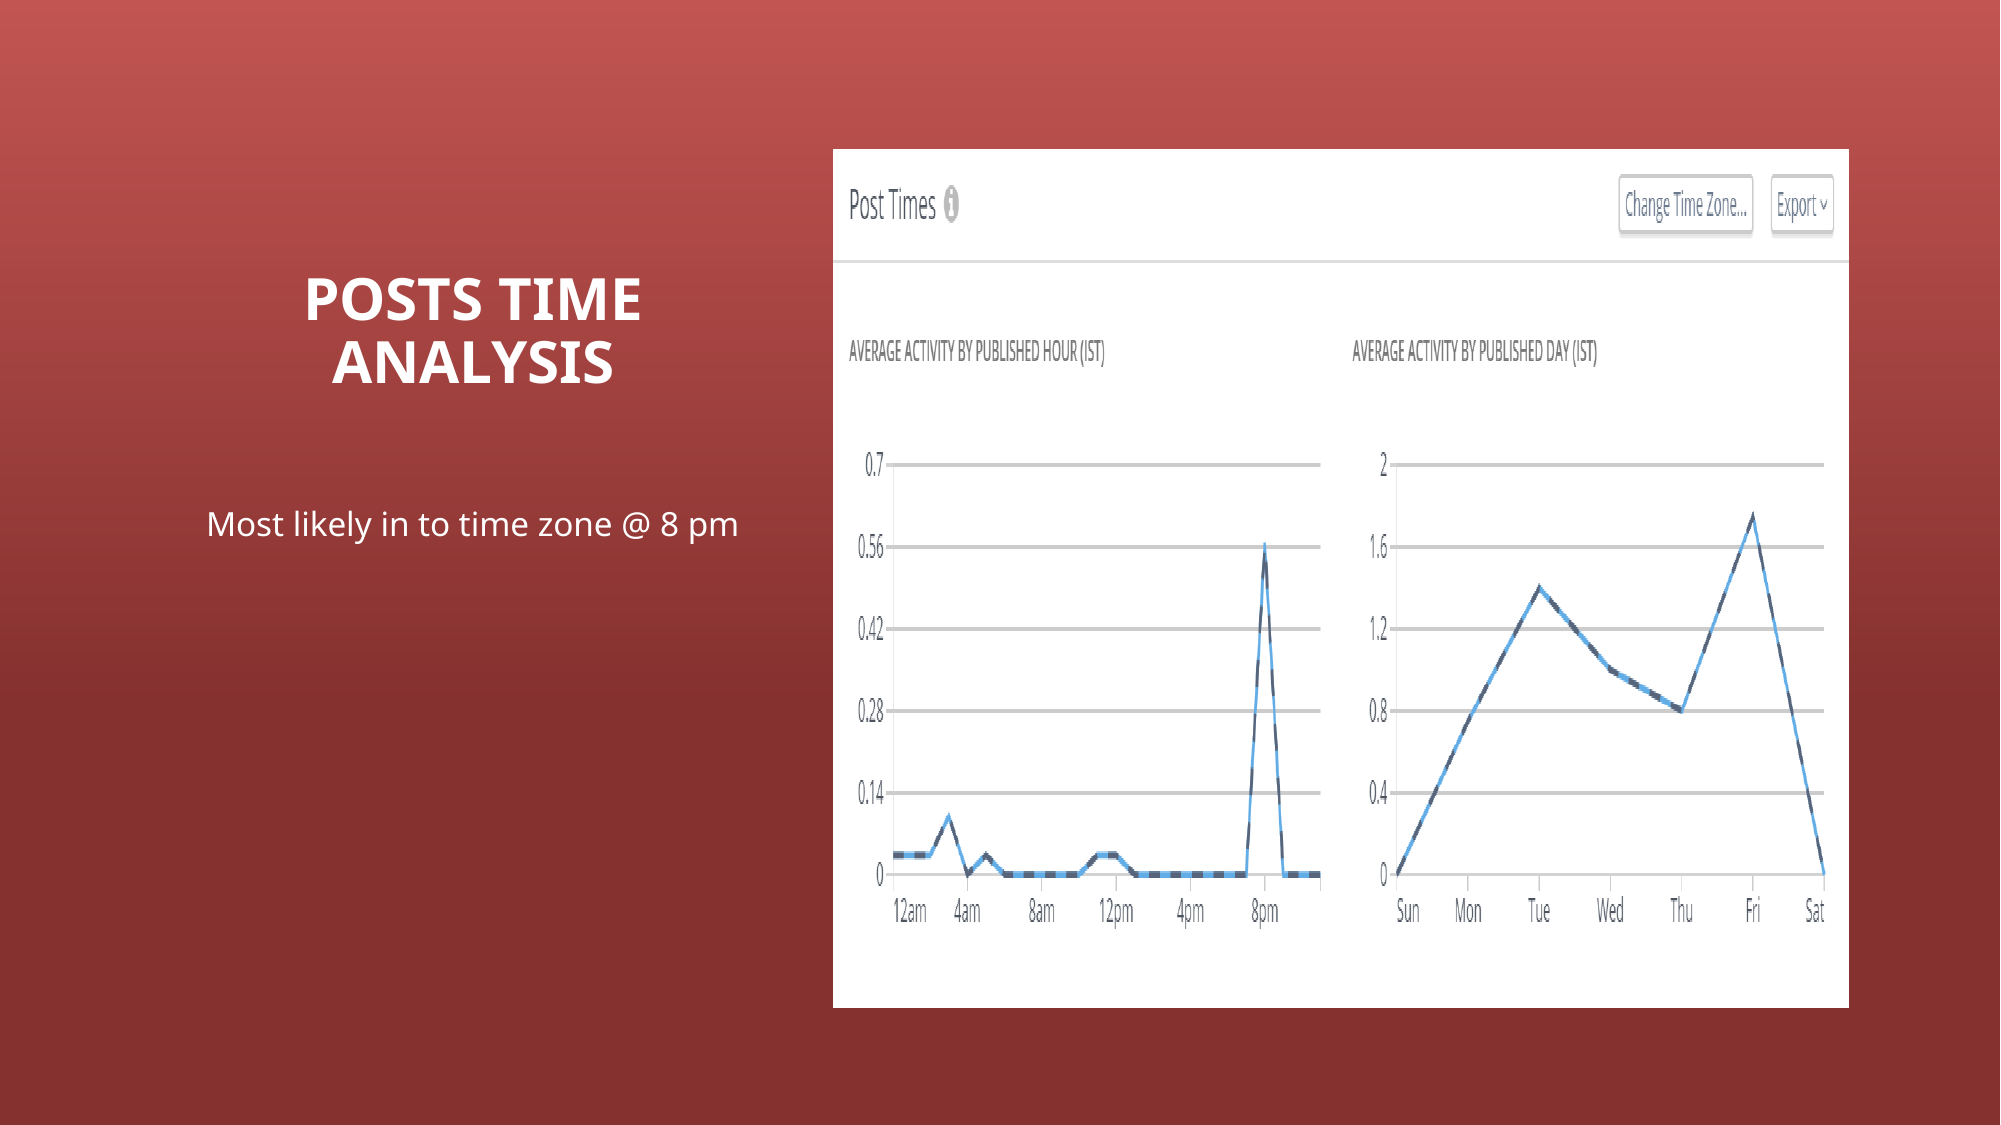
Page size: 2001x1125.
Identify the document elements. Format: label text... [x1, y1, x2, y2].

list Most likely in to time zone @ 8 pm [150, 487, 796, 950]
title Posts Time Analysis [150, 99, 796, 404]
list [832, 149, 1849, 1009]
